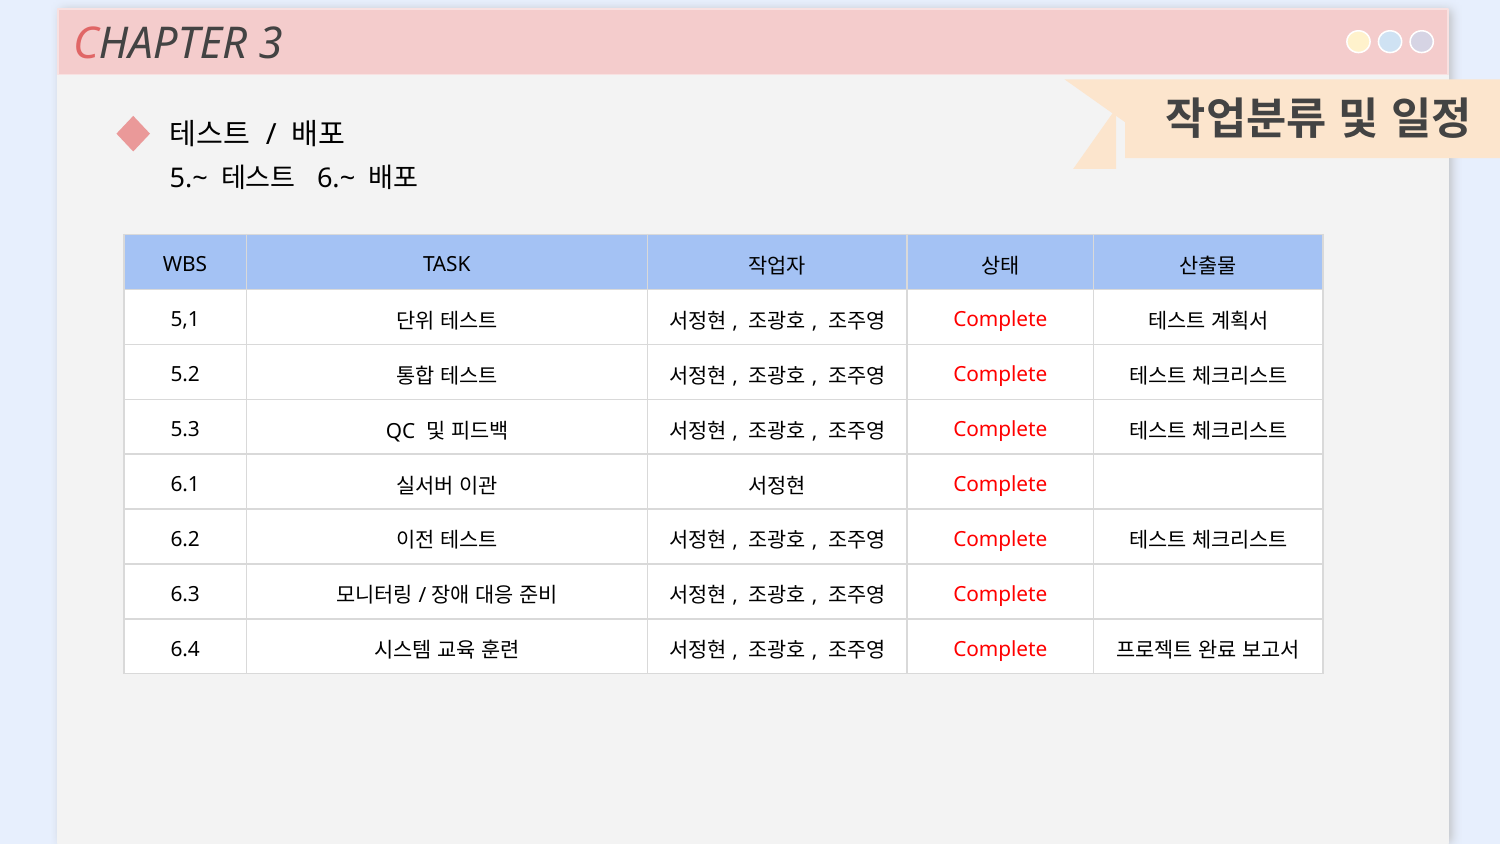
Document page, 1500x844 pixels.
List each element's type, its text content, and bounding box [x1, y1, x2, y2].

table_cell 서정현 [648, 455, 906, 508]
table_cell 테스트 계획서 [1094, 290, 1322, 344]
text_box 테스트 / 배포 [154, 100, 782, 145]
table_cell Complete [908, 510, 1093, 563]
table_cell 6.3 [125, 565, 246, 618]
table_cell 5.3 [125, 400, 246, 453]
table_cell 이전 테스트 [247, 510, 647, 563]
table_cell 6.2 [125, 510, 246, 563]
text_box [116, 115, 151, 152]
table_cell Complete [908, 400, 1093, 453]
text_box 5.~ 테스트 6.~ 배포 [154, 145, 782, 208]
table_header 상태 [908, 235, 1093, 289]
table_cell 프로젝트 완료 보고서 [1094, 620, 1322, 673]
table_cell 시스템 교육 훈련 [247, 620, 647, 673]
table_cell 서정현, 조광호, 조주영 [648, 565, 906, 618]
text_box [58, 92, 1448, 844]
table_cell [1094, 455, 1322, 508]
table_cell [1094, 565, 1322, 618]
table_cell 테스트 체크리스트 [1094, 400, 1322, 453]
table_cell 서정현, 조광호, 조주영 [648, 400, 906, 453]
table_cell 6.1 [125, 455, 246, 508]
table_cell 단위 테스트 [247, 290, 647, 344]
table_cell Complete [908, 345, 1093, 399]
table_cell 서정현, 조광호, 조주영 [648, 345, 906, 399]
table_cell 서정현, 조광호, 조주영 [648, 620, 906, 673]
table_header 작업자 [648, 235, 906, 289]
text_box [57, 0, 1449, 84]
table_cell Complete [908, 290, 1093, 344]
table_header WBS [125, 235, 246, 289]
table_cell Complete [908, 565, 1093, 618]
table_cell 모니터링/장애 대응 준비 [247, 565, 647, 618]
table_cell Complete [908, 620, 1093, 673]
table_cell 실서버 이관 [247, 455, 647, 508]
table_cell 6.4 [125, 620, 246, 673]
table_cell 통합 테스트 [247, 345, 647, 399]
table_cell 서정현, 조광호, 조주영 [648, 510, 906, 563]
table_cell 테스트 체크리스트 [1094, 510, 1322, 563]
table_cell 5,1 [125, 290, 246, 344]
table_cell Complete [908, 455, 1093, 508]
table_cell QC 및 피드백 [247, 400, 647, 453]
table_cell 5.2 [125, 345, 246, 399]
table_cell 테스트 체크리스트 [1094, 345, 1322, 399]
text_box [1061, 78, 1500, 159]
table_header 산출물 [1094, 235, 1322, 289]
table_cell 서정현, 조광호, 조주영 [648, 290, 906, 344]
table_header TASK [247, 235, 647, 289]
